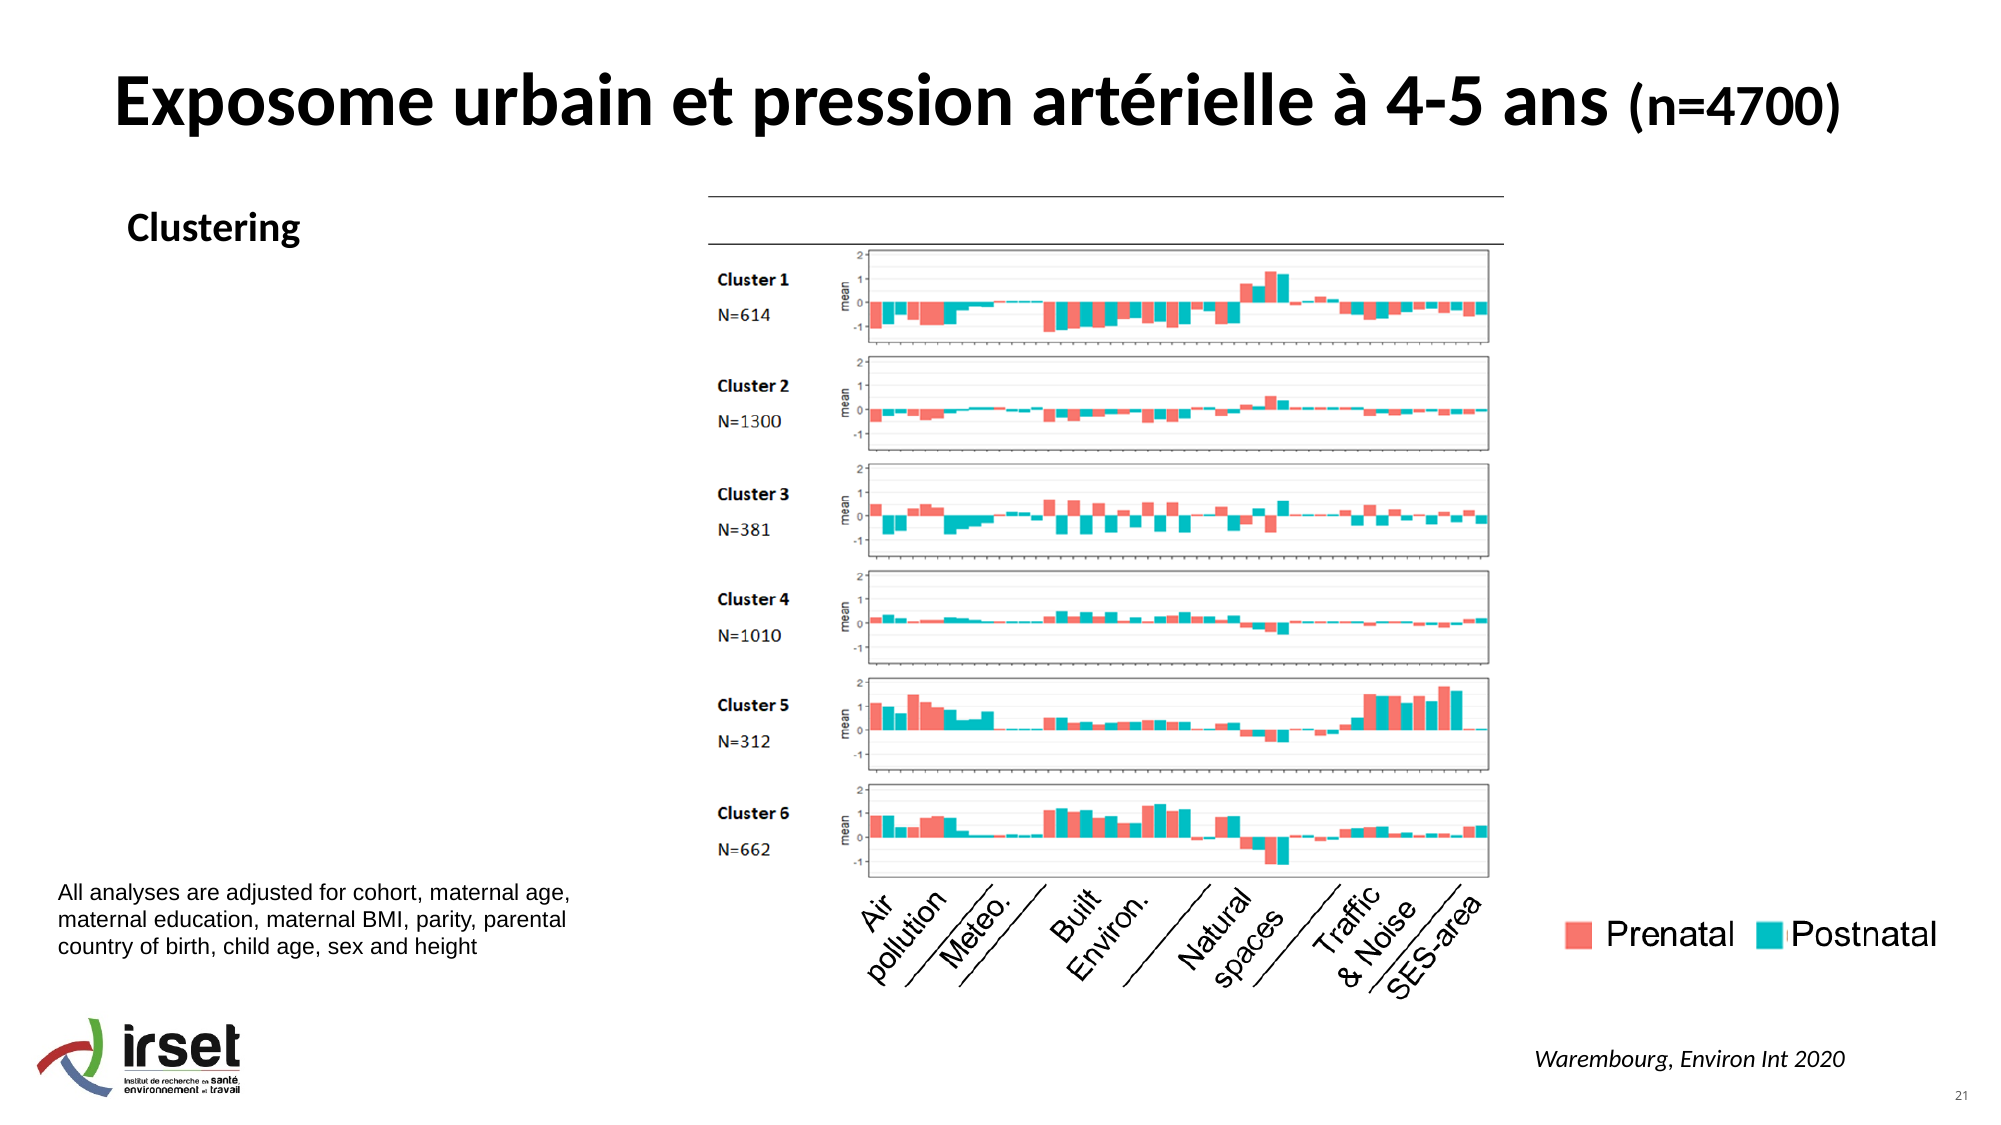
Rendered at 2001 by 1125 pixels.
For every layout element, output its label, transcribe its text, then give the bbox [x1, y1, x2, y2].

text_box Clustering [121, 188, 676, 257]
picture [696, 185, 1974, 1012]
title Exposome urbain et pression artérielle à 4-5 ans (n=4700) [99, 1, 1901, 190]
text_box All analyses are adjusted for cohort, maternal age, maternal education, maternal BMI, parity, parental country of birth, child age, sex and height [43, 869, 622, 967]
text_box Warembourg, Environ Int 2020 [1519, 1035, 1935, 1080]
picture [31, 1011, 246, 1106]
